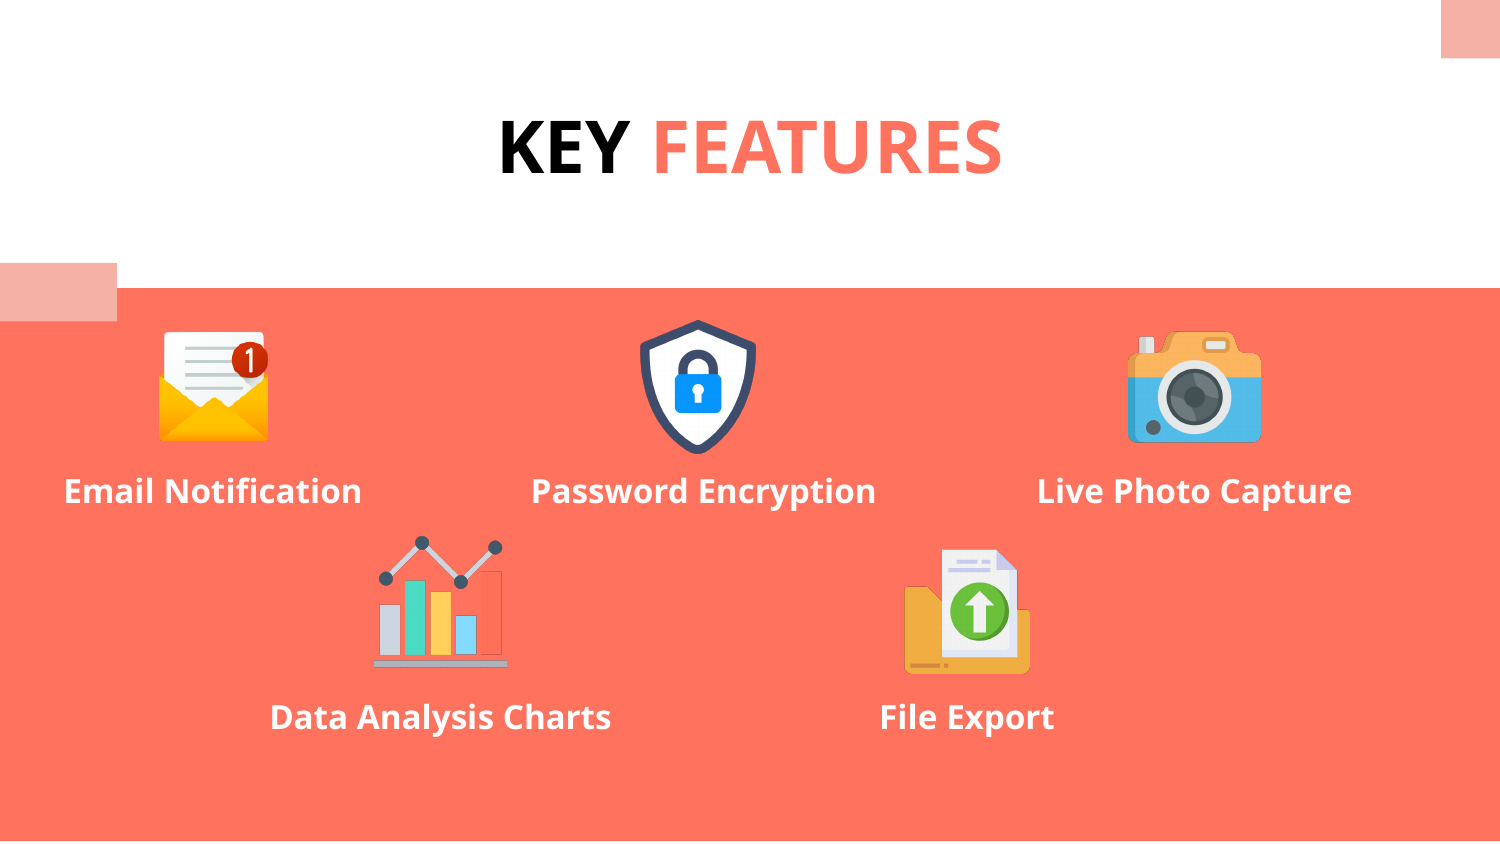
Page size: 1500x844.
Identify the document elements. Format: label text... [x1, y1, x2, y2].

title Data Analysis Charts [243, 677, 638, 752]
picture [631, 320, 765, 454]
title KEY FEATURES [97, 107, 1402, 181]
picture [900, 544, 1034, 678]
picture [1127, 320, 1262, 454]
title Live Photo Capture [997, 451, 1392, 525]
title Password Encryption [507, 451, 901, 525]
title Email Notification [16, 451, 411, 525]
picture [374, 534, 508, 668]
picture [158, 332, 268, 442]
title File Export [770, 677, 1164, 752]
